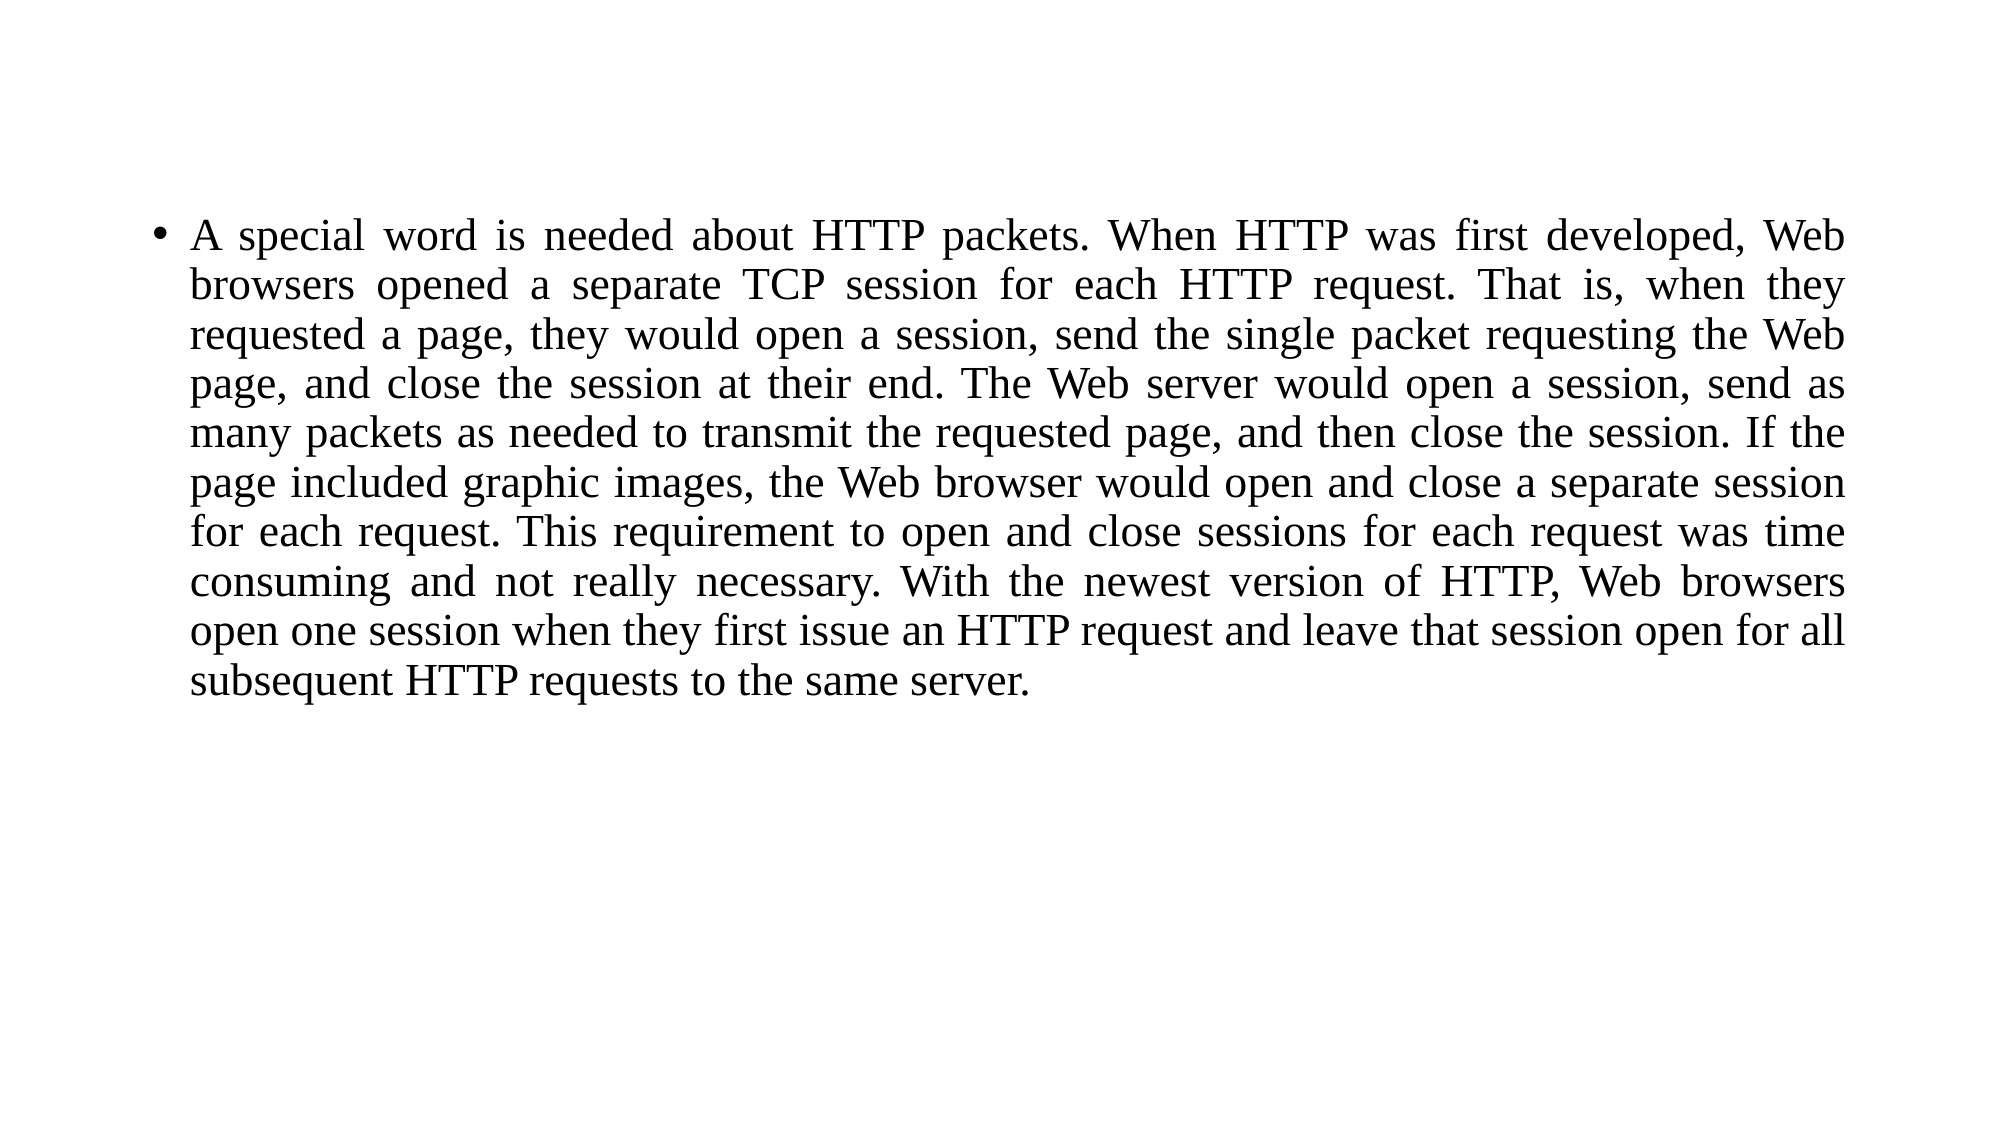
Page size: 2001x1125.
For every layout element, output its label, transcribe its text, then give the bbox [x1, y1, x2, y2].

list A special word is needed about HTTP packets. When HTTP was first developed, Web browsers opened a separate TCP session for each HTTP request. That is, when they requested a page, they would open a session, send the single packet requesting the Web page, and close the session at their end. The Web server would open a session, send as many packets as needed to transmit the requested page, and then close the session. If the page included graphic images, the Web browser would open and close a separate session for each request. This requirement to open and close sessions for each request was time consuming and not really necessary. With the newest version of HTTP, Web browsers open one session when they first issue an HTTP request and leave that session open for all subsequent HTTP requests to the same server. [137, 203, 1863, 1014]
